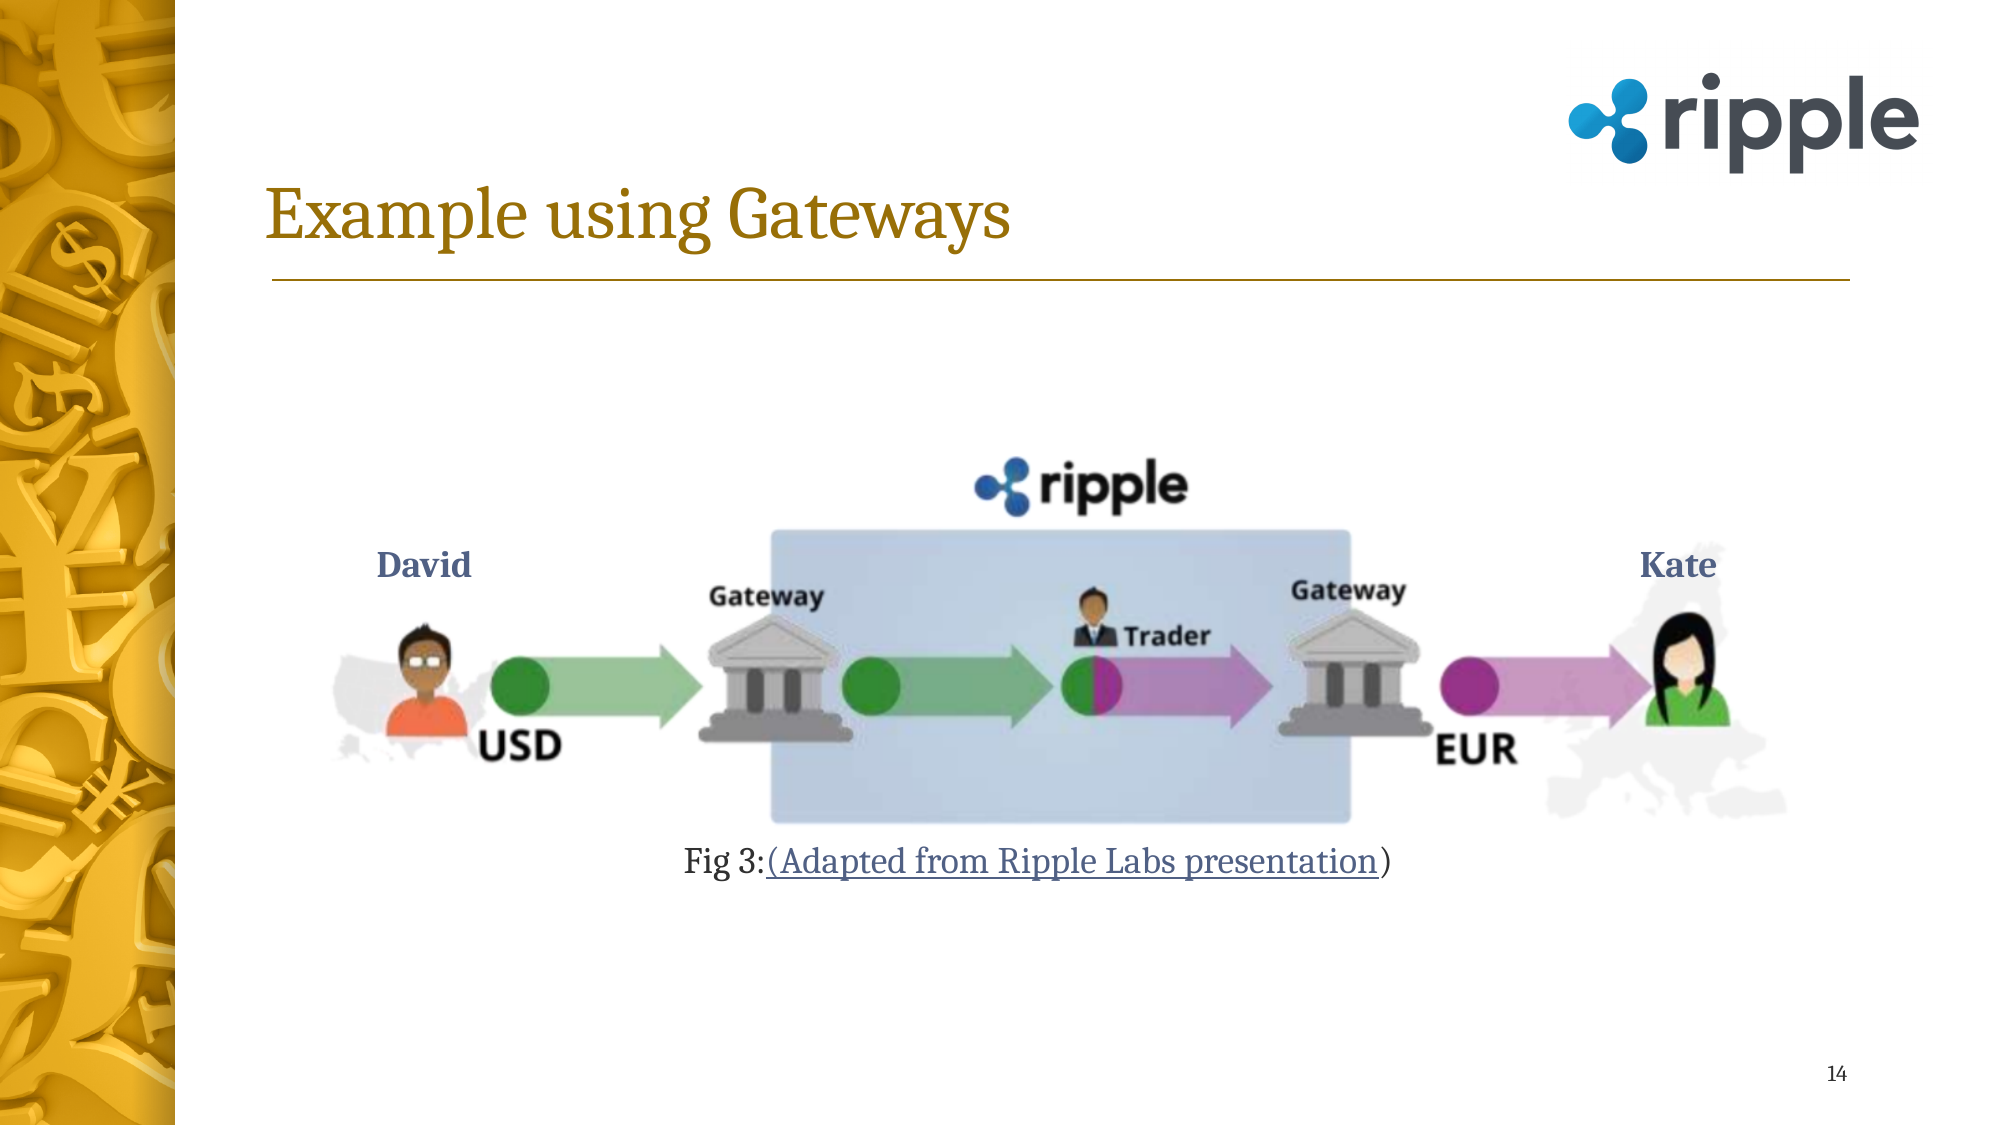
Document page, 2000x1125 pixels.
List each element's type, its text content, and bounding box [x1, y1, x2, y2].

slide_number 14 [1687, 1050, 1863, 1096]
picture [1566, 40, 1933, 186]
picture [0, 0, 175, 1125]
title Example using Gateways [249, 62, 1863, 263]
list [302, 409, 1809, 860]
text_box Fig 3:(Adapted from Ripple Labs presentation) [668, 860, 1492, 889]
